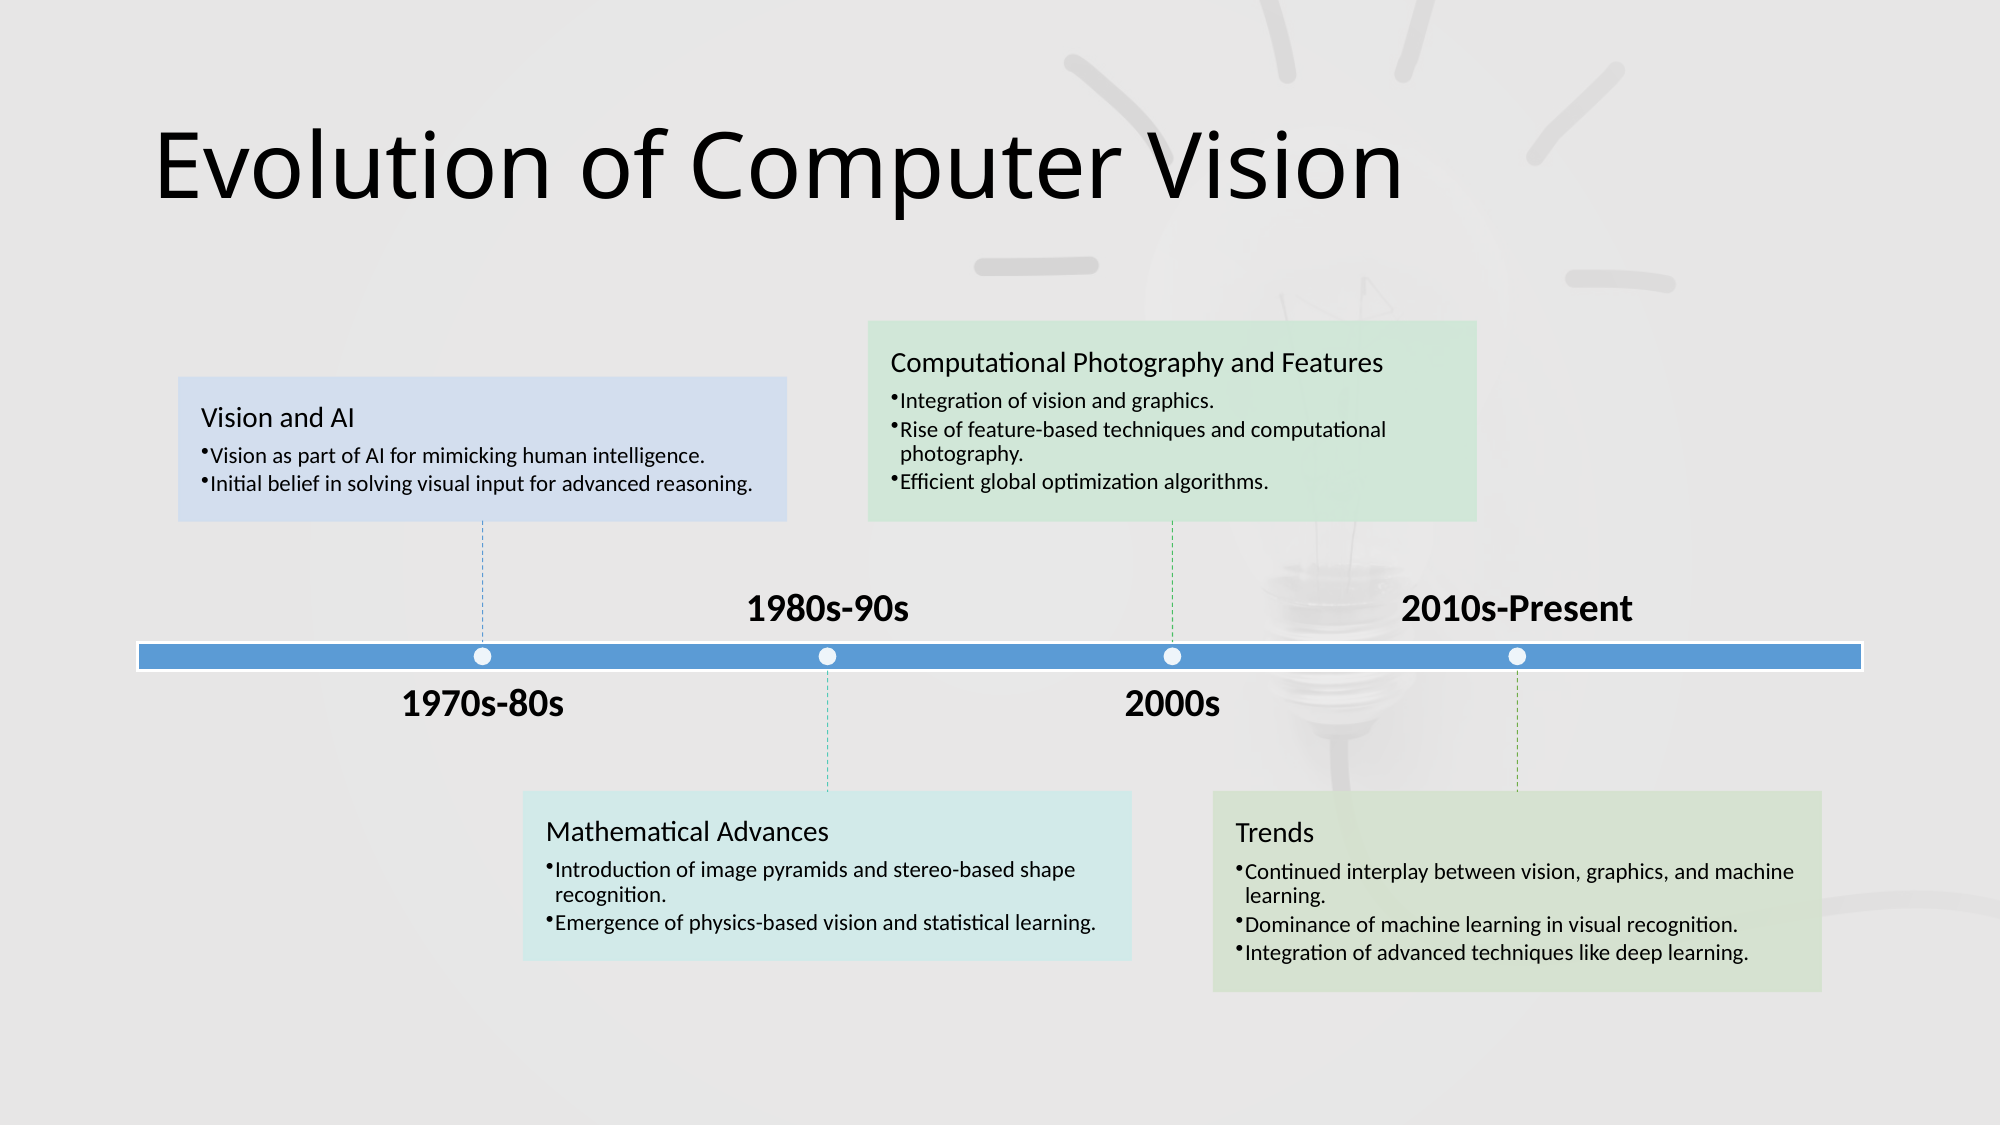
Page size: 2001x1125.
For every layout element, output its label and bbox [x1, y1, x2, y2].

text_box [137, 299, 1863, 1014]
picture [0, 0, 2000, 1125]
